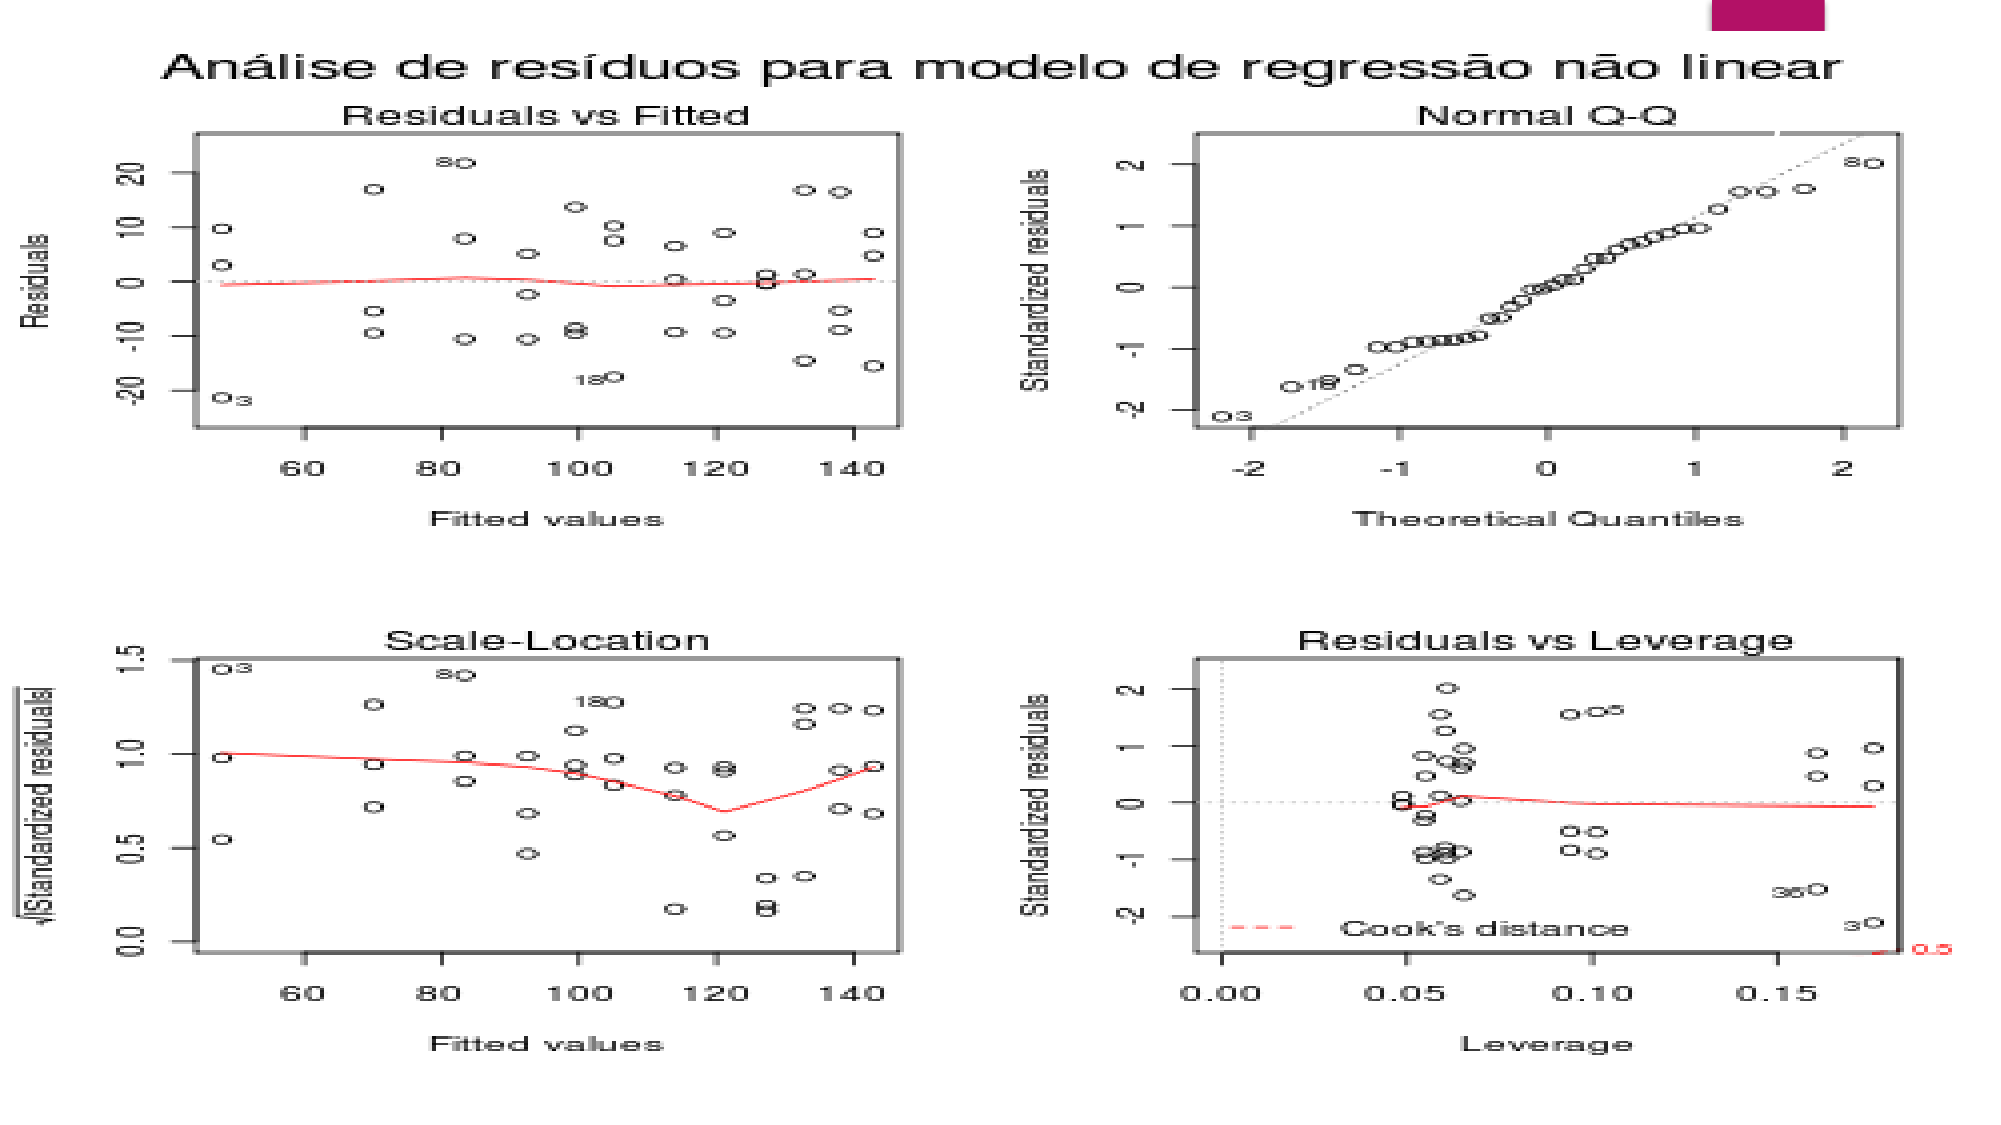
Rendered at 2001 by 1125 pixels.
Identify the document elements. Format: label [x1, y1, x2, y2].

list [0, 31, 2000, 1081]
